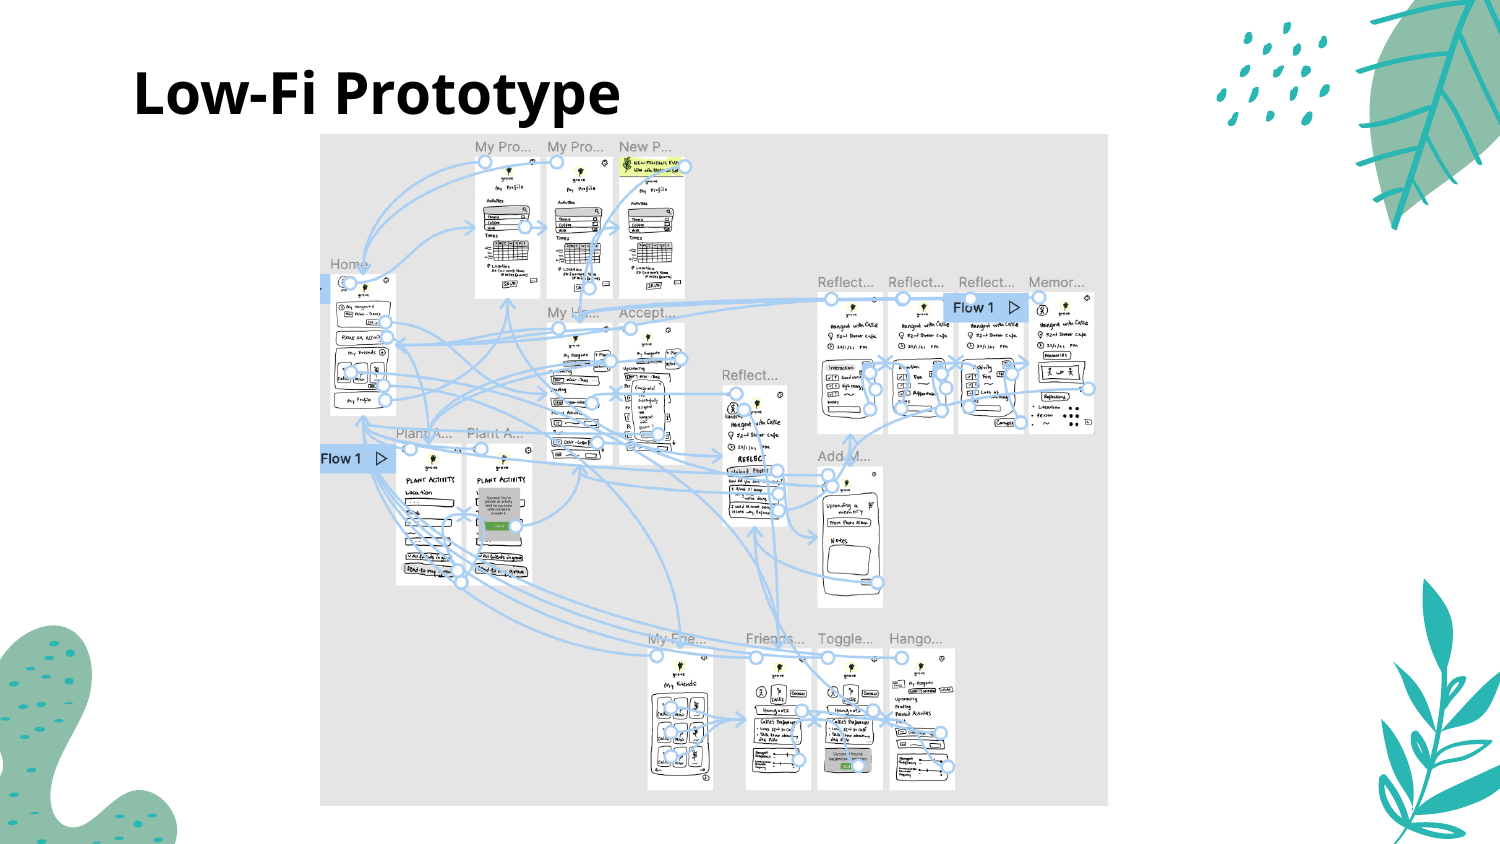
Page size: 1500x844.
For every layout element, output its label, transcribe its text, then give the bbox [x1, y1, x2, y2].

title Low-Fi Prototype [117, 40, 1500, 135]
picture [320, 134, 1109, 806]
